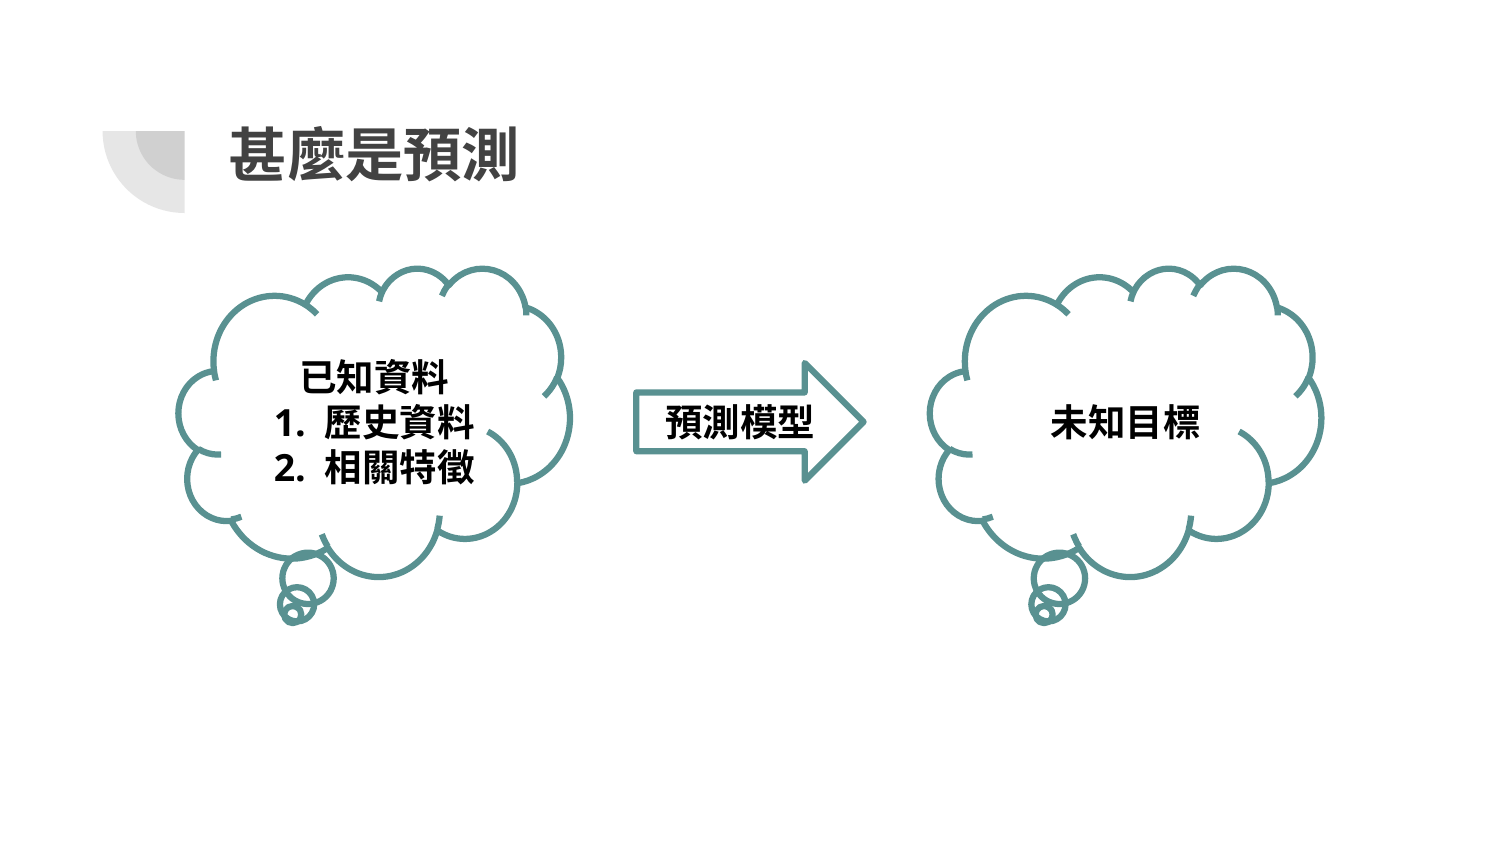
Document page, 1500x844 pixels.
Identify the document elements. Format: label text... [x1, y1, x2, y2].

text_box 預測模型 [626, 366, 854, 478]
text_box [854, 412, 864, 432]
text_box [178, 268, 571, 624]
text_box 已知資料 1. 歷史資料 2. 相關特徵 [241, 366, 507, 478]
title 甚麼是預測 [213, 98, 1368, 209]
text_box [929, 268, 1322, 624]
text_box 未知目標 [993, 366, 1259, 478]
